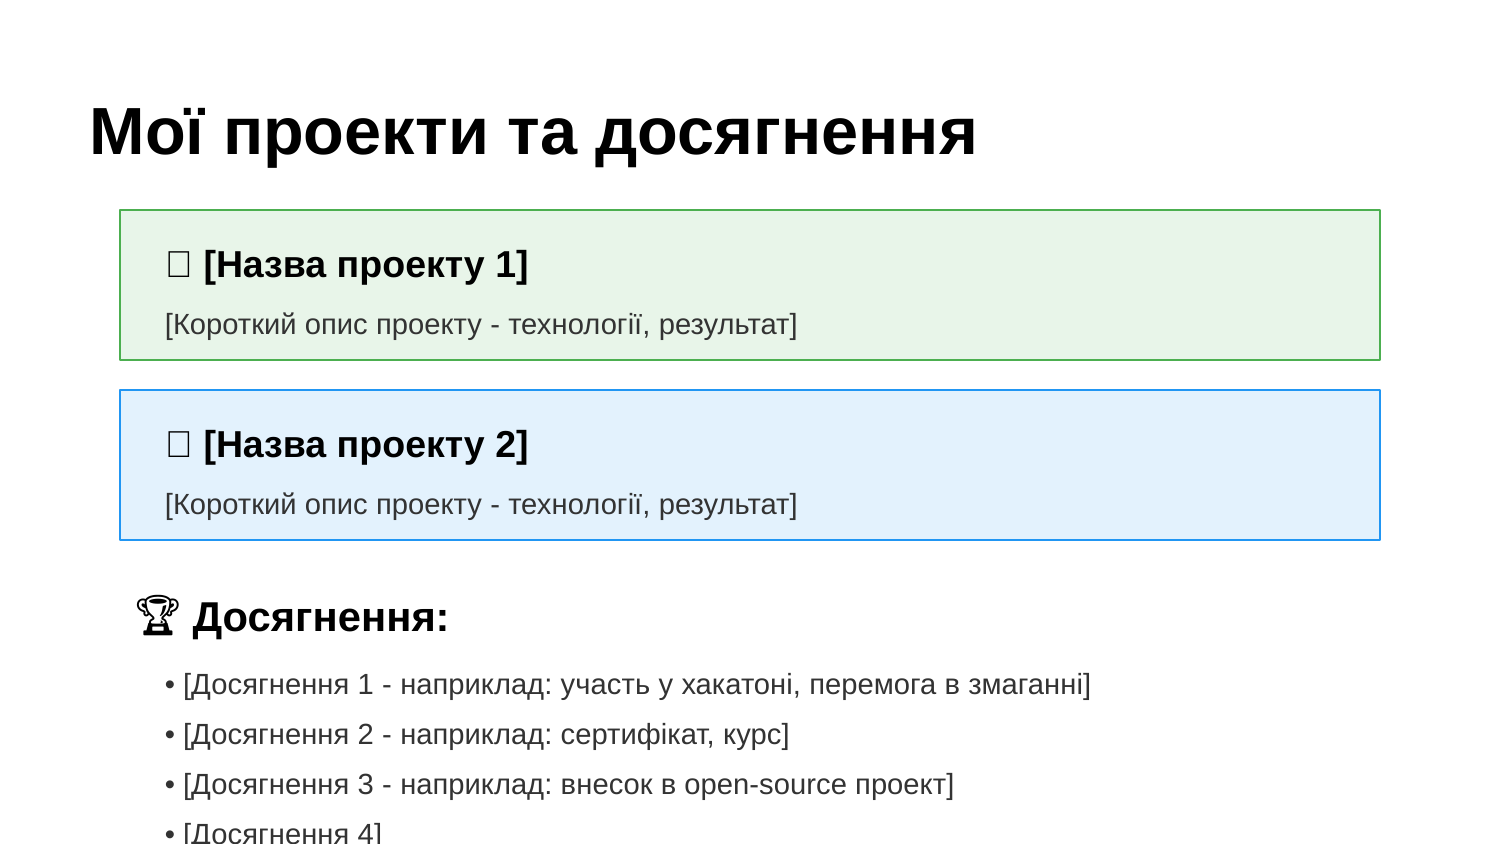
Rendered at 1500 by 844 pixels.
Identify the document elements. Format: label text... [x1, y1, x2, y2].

text_box [Короткий опис проекту - технології, результат] [149, 299, 1350, 345]
text_box 💡 [Назва проекту 2] [149, 419, 1350, 465]
text_box [Короткий опис проекту - технології, результат] [149, 479, 1350, 525]
text_box Мої проекти та досягнення [74, 74, 1425, 180]
text_box [119, 209, 1380, 360]
text_box 🏆 Досягнення: [119, 584, 1380, 645]
text_box [119, 389, 1380, 540]
text_box 🚀 [Назва проекту 1] [149, 239, 1350, 285]
text_box • [Досягнення 1 - наприклад: участь у хакатоні, перемога в змаганні] • [Досягнення 2 - наприклад: сертифікат, курс] • [Досягнення 3 - наприклад: внесок в open-source проект] • [Досягнення 4] [149, 659, 1350, 840]
